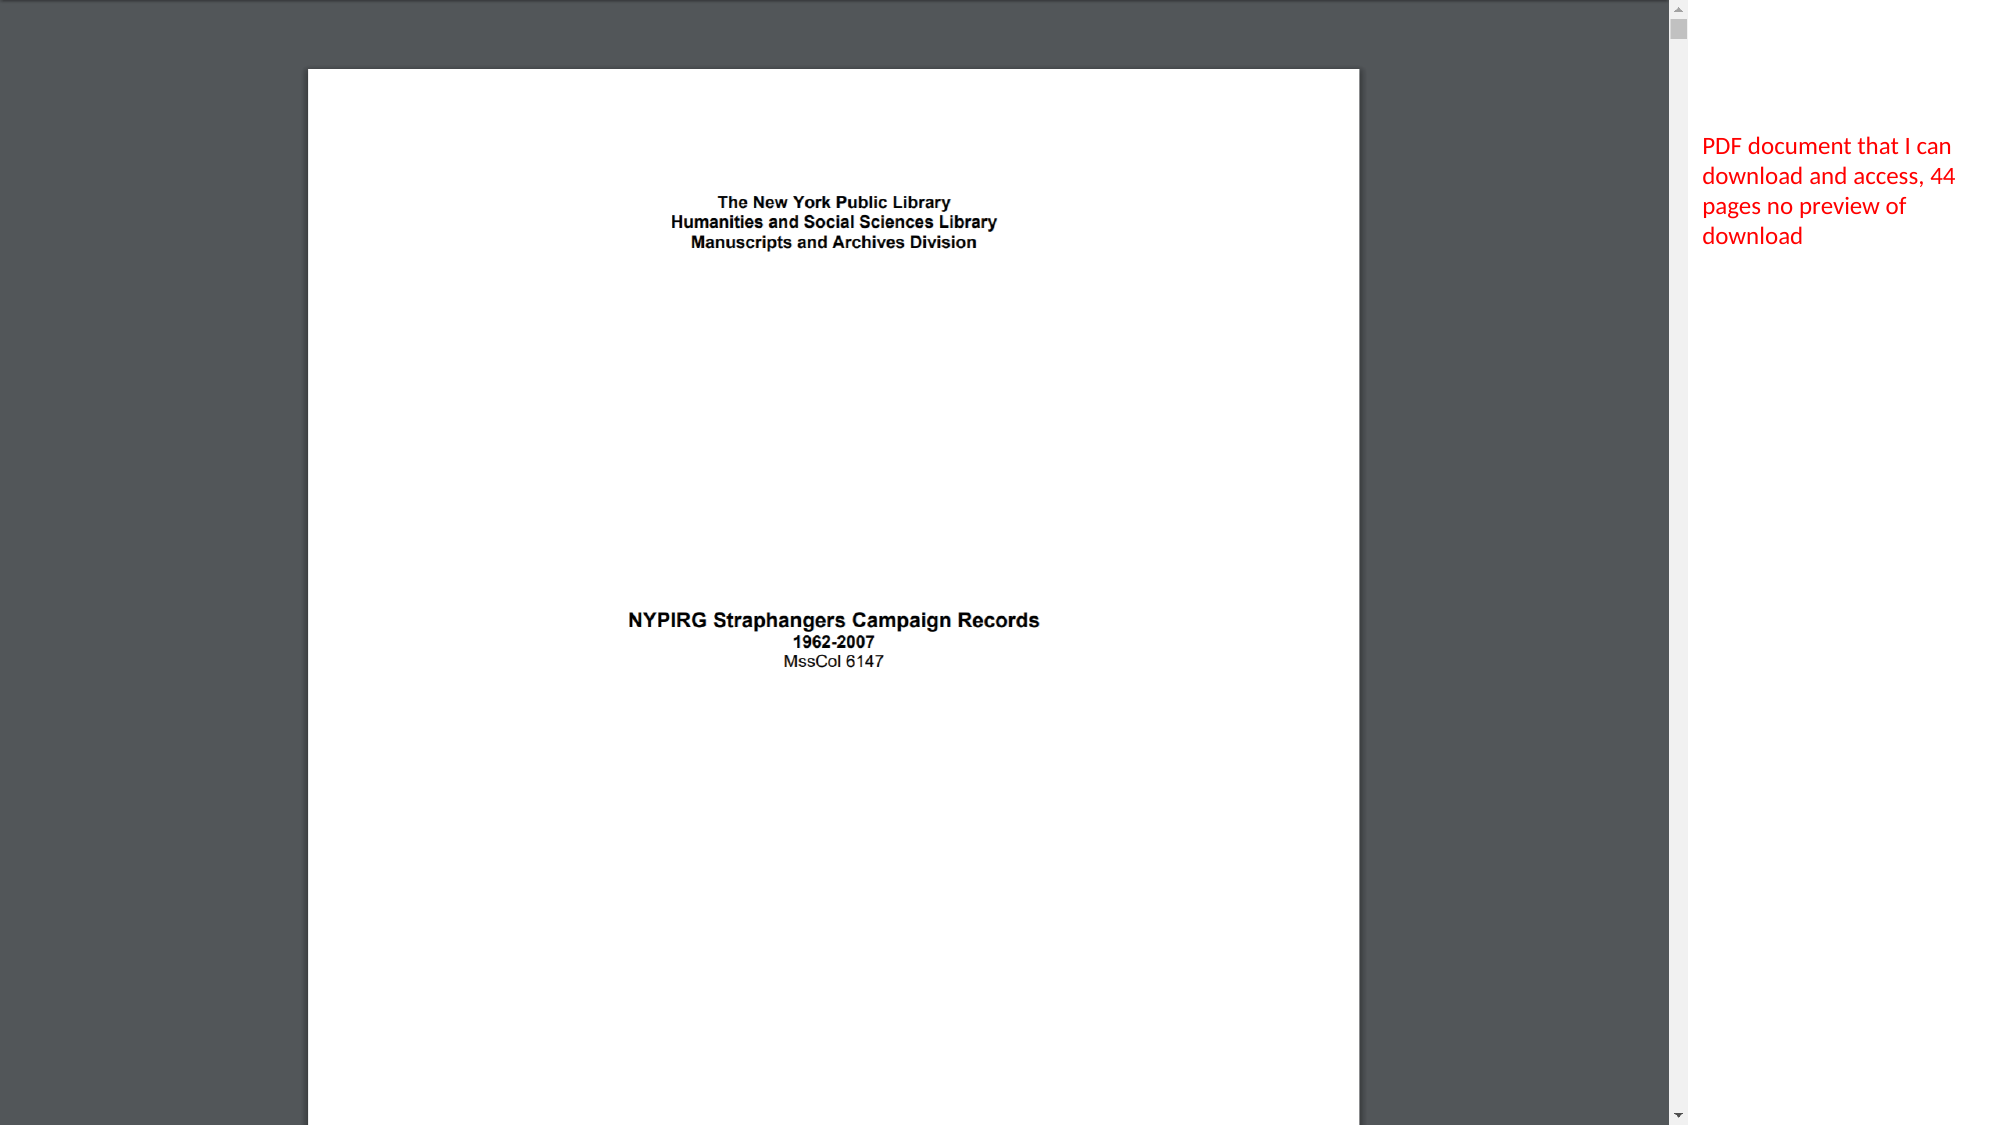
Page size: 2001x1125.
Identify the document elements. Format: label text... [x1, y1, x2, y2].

text_box PDF document that I can download and access, 44 pages no preview of download [1688, 122, 2000, 257]
picture [0, 0, 1688, 1125]
